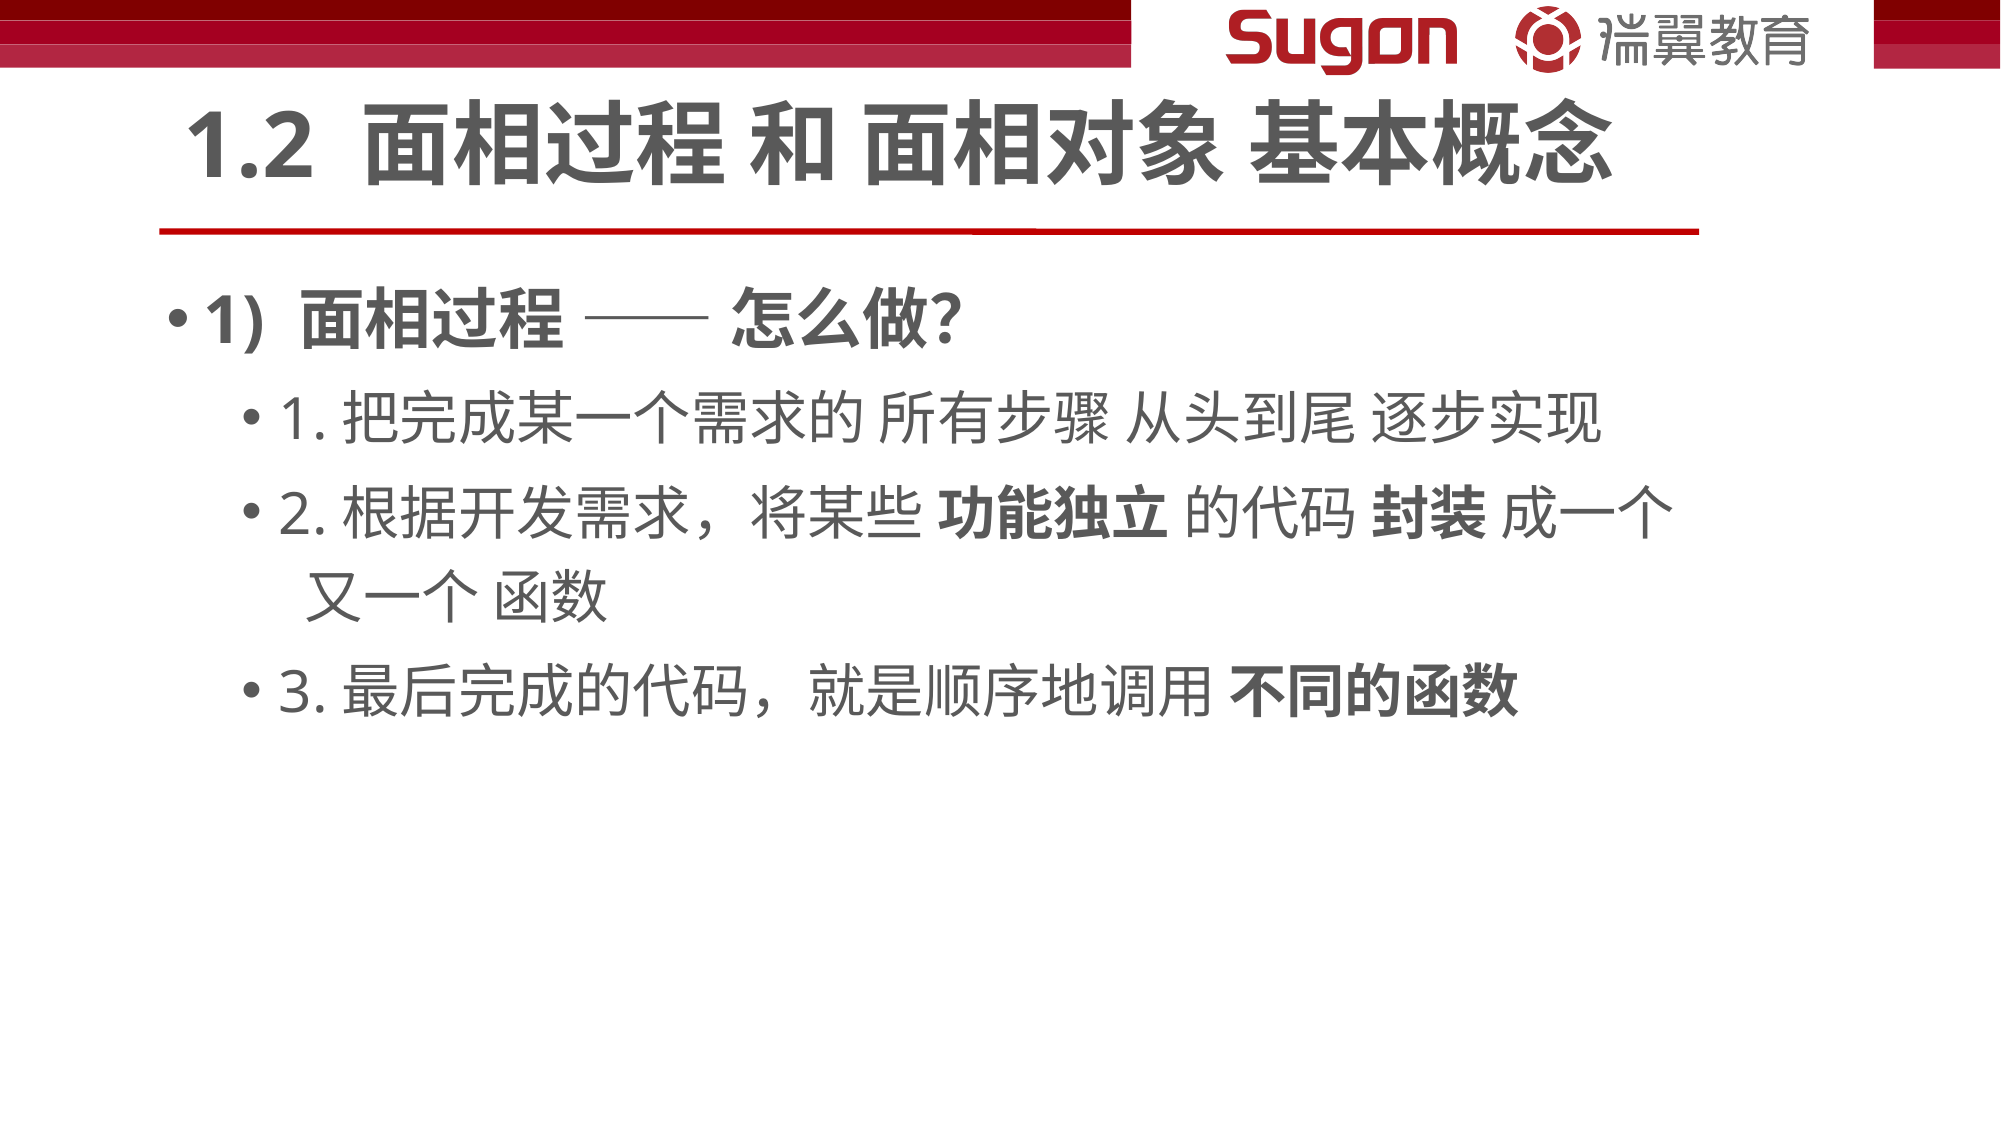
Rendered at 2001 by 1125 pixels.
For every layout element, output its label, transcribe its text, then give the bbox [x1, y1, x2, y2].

picture [1515, 6, 1809, 73]
picture [1194, 0, 1484, 91]
title 1.2 面相过程 和 面相对象 基本概念 [169, 91, 1895, 214]
list 1) 面相过程 —— 怎么做？ 1.把完成某一个需求的 所有步骤 从头到尾 逐步实现 2.根据开发需求，将某些 功能独立 的代码 封装 成一个 又一个 函数 3.最后完成的代码，就是顺序地调用 不同的函数 [151, 253, 1711, 1035]
